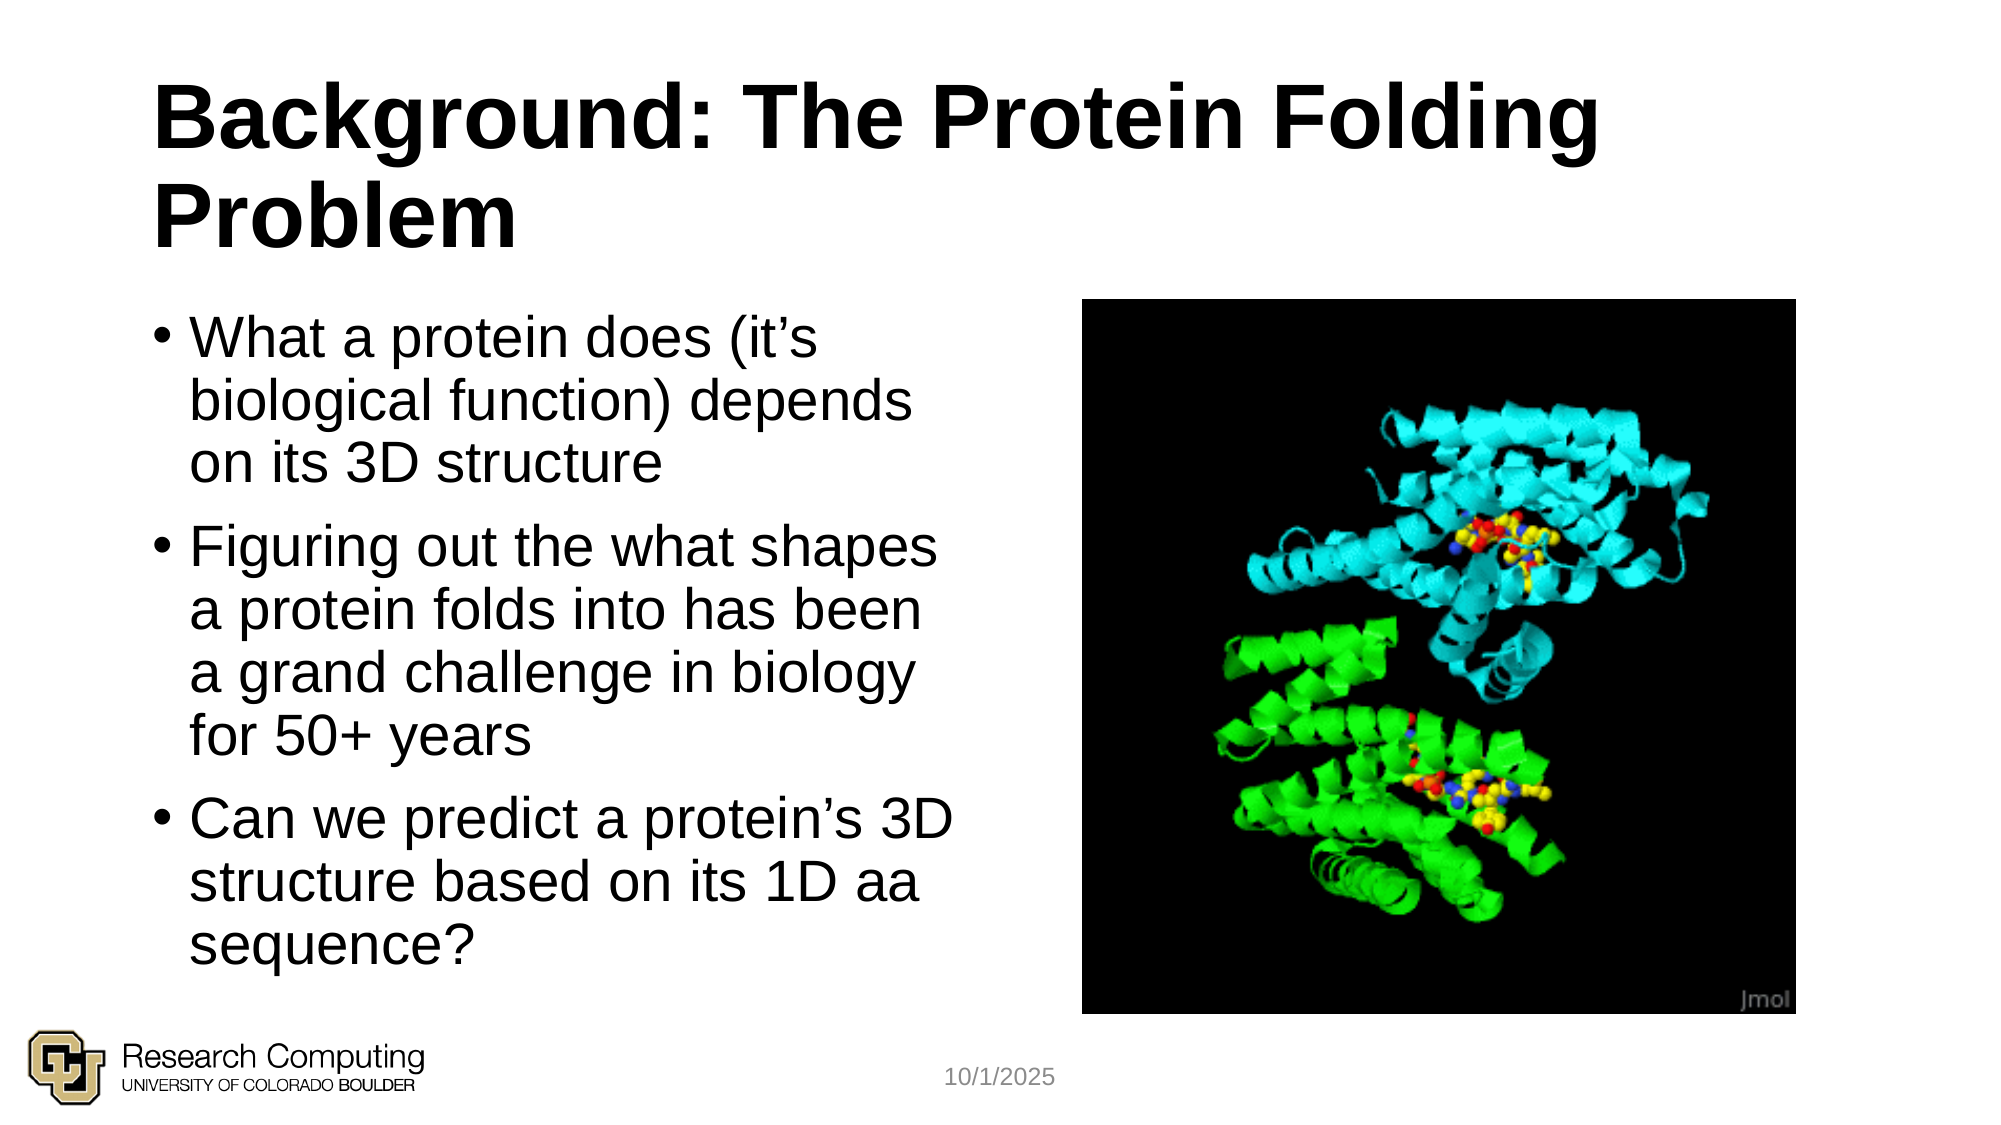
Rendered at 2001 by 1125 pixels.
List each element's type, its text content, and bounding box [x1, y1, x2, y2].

title Background: The Protein Folding Problem [137, 59, 1863, 278]
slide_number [774, 1045, 1225, 1105]
picture [1082, 299, 1796, 1014]
picture [0, 1024, 775, 1121]
text_box What a protein does (it’s biological function) depends on its 3D structure Figuring out the what shapes a protein folds into has been a grand challenge in biology for 50+ years Can we predict a protein’s 3D structure based on its 1D aa sequence? [137, 299, 985, 1014]
